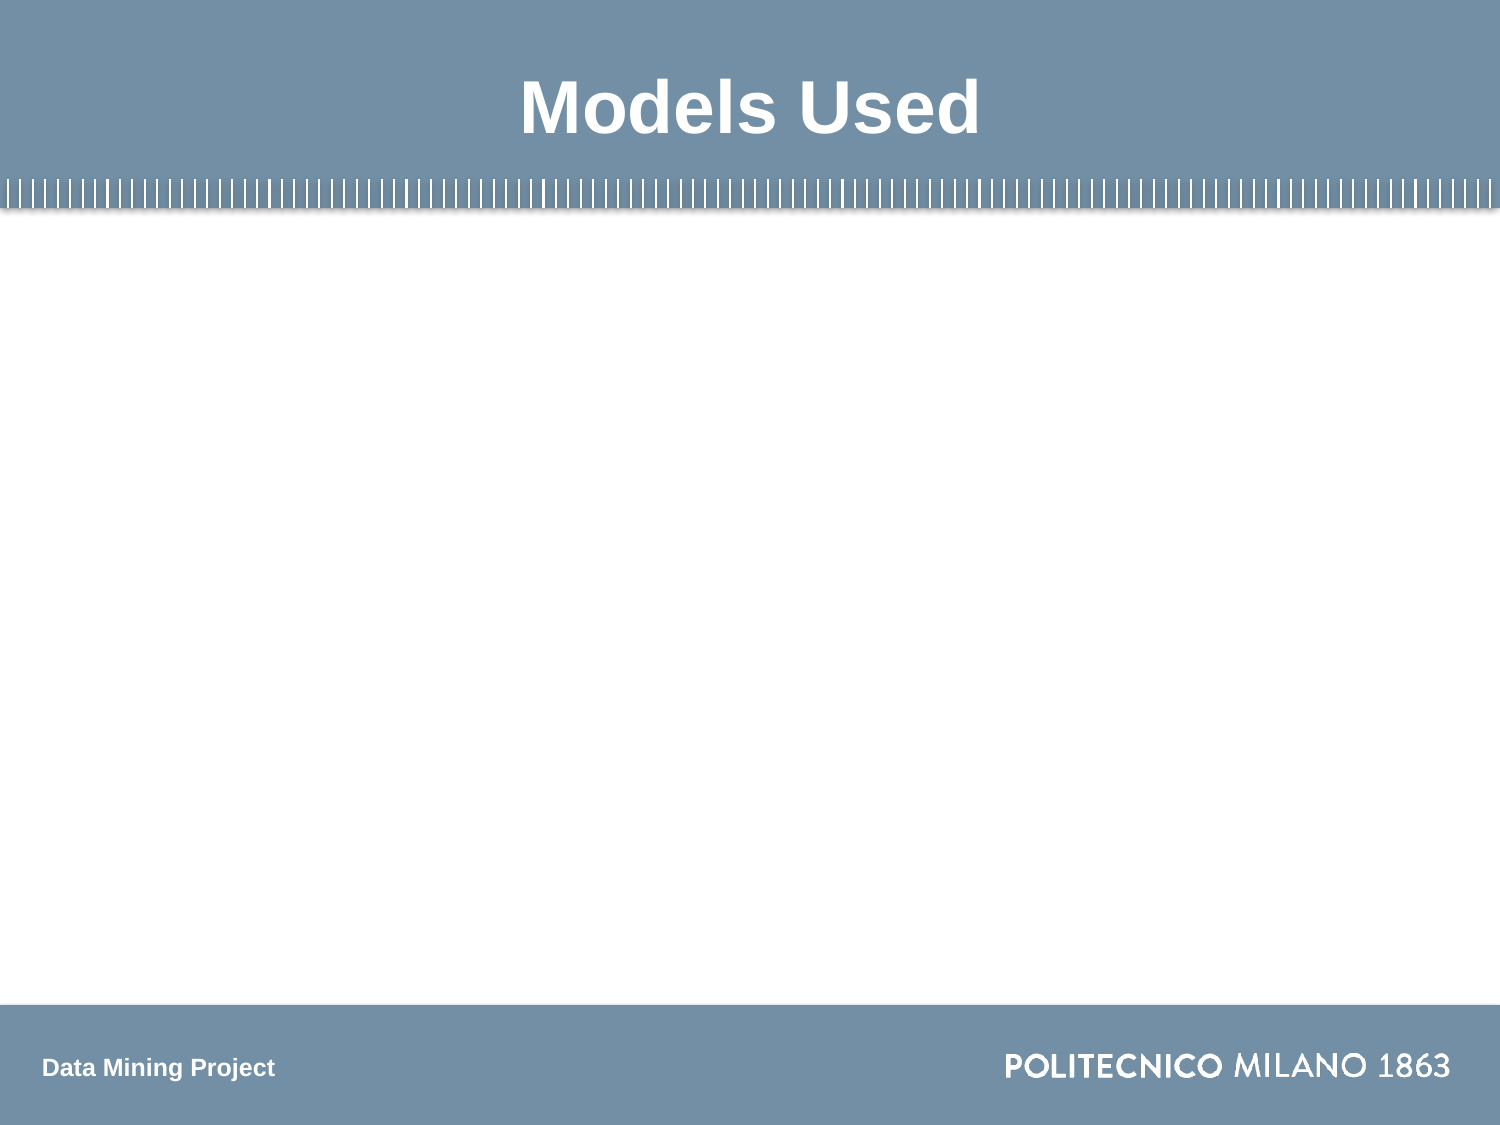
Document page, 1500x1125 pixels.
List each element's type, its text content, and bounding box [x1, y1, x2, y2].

title Models Used [47, 51, 1455, 189]
picture [999, 1041, 1456, 1089]
